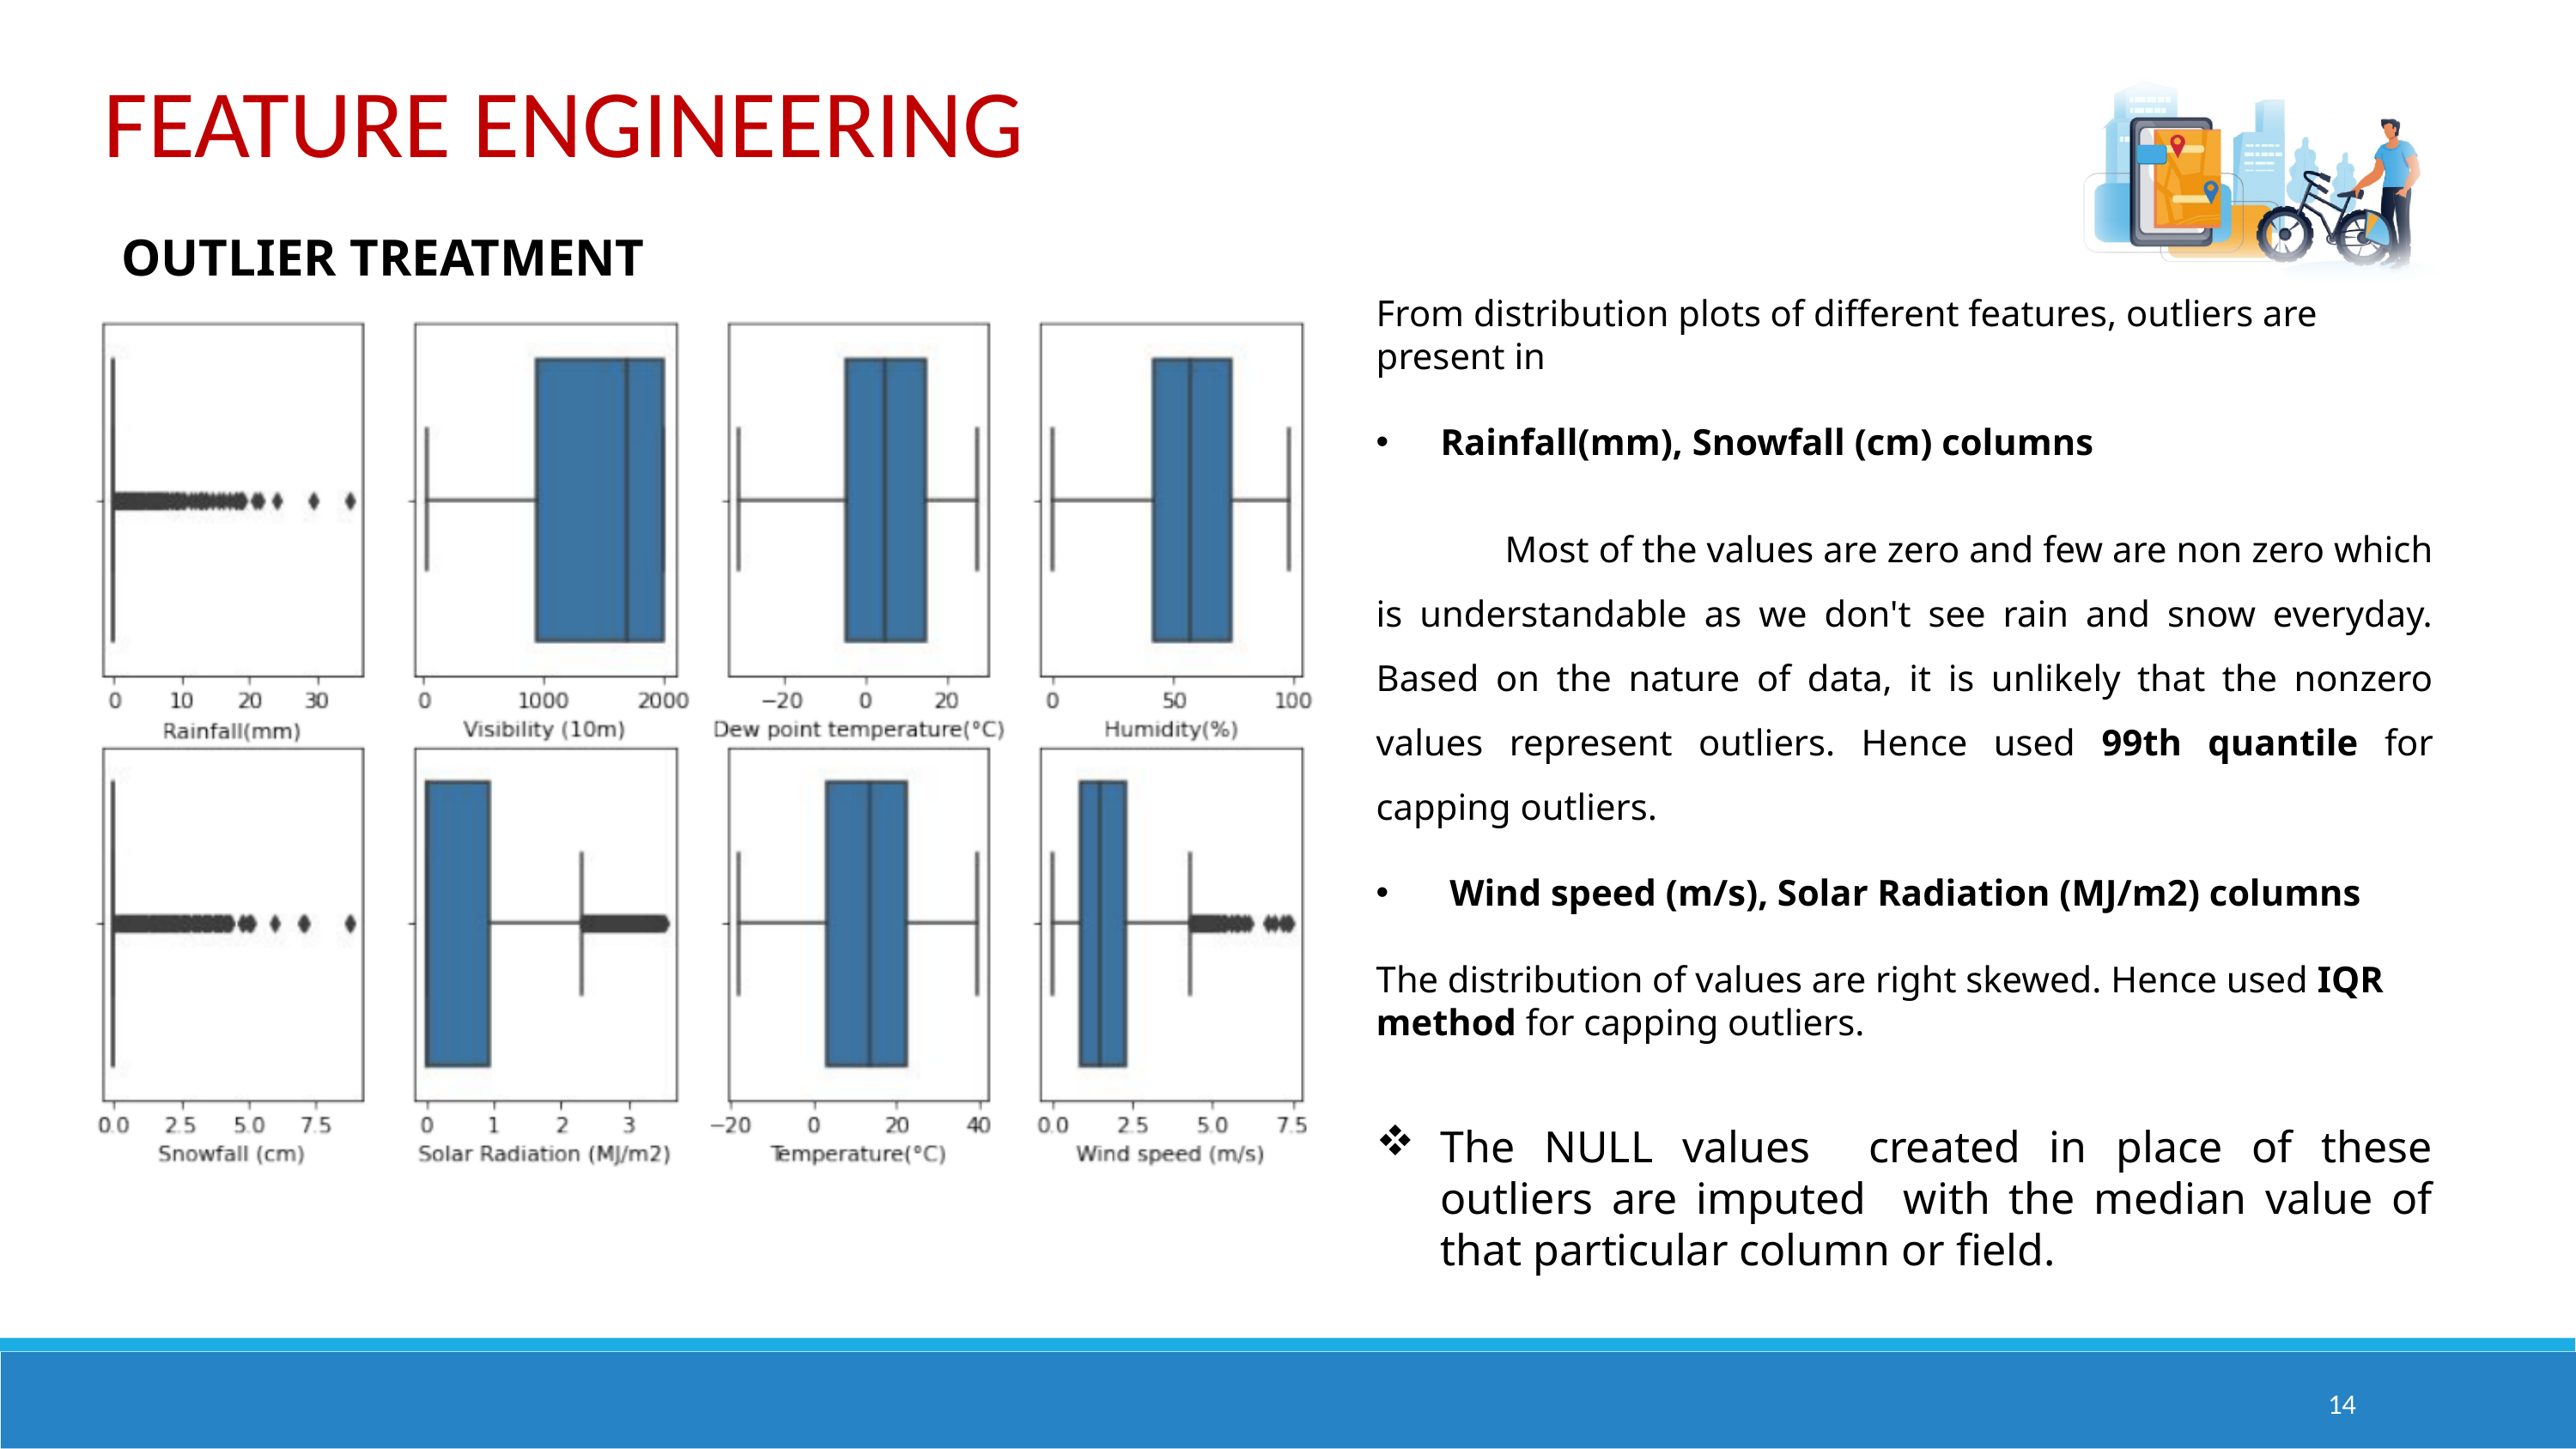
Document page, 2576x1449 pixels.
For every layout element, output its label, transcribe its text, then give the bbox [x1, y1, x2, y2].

picture [2060, 70, 2448, 287]
picture [78, 292, 1336, 1198]
text_box From distribution plots of different features, outliers are present in Rainfall(mm), Snowfall (cm) columns Most of the values are zero and few are non zero which is understandable as we don't see rain and snow everyday. Based on the nature of data, it is unlikely that the nonzero values represent outliers. Hence used 99th quantile for capping outliers. Wind speed (m/s), Solar Radiation (MJ/m2) columns The distribution of values are right skewed. Hence used IQR method for capping outliers. The NULL values created in place of these outliers are imputed with the median value of that particular column or field. [1363, 284, 2446, 1362]
slide_number 14 [2092, 1364, 2369, 1442]
text_box FEATURE ENGINEERING [90, 54, 1038, 290]
text_box OUTLIER TREATMENT [108, 220, 2057, 1014]
